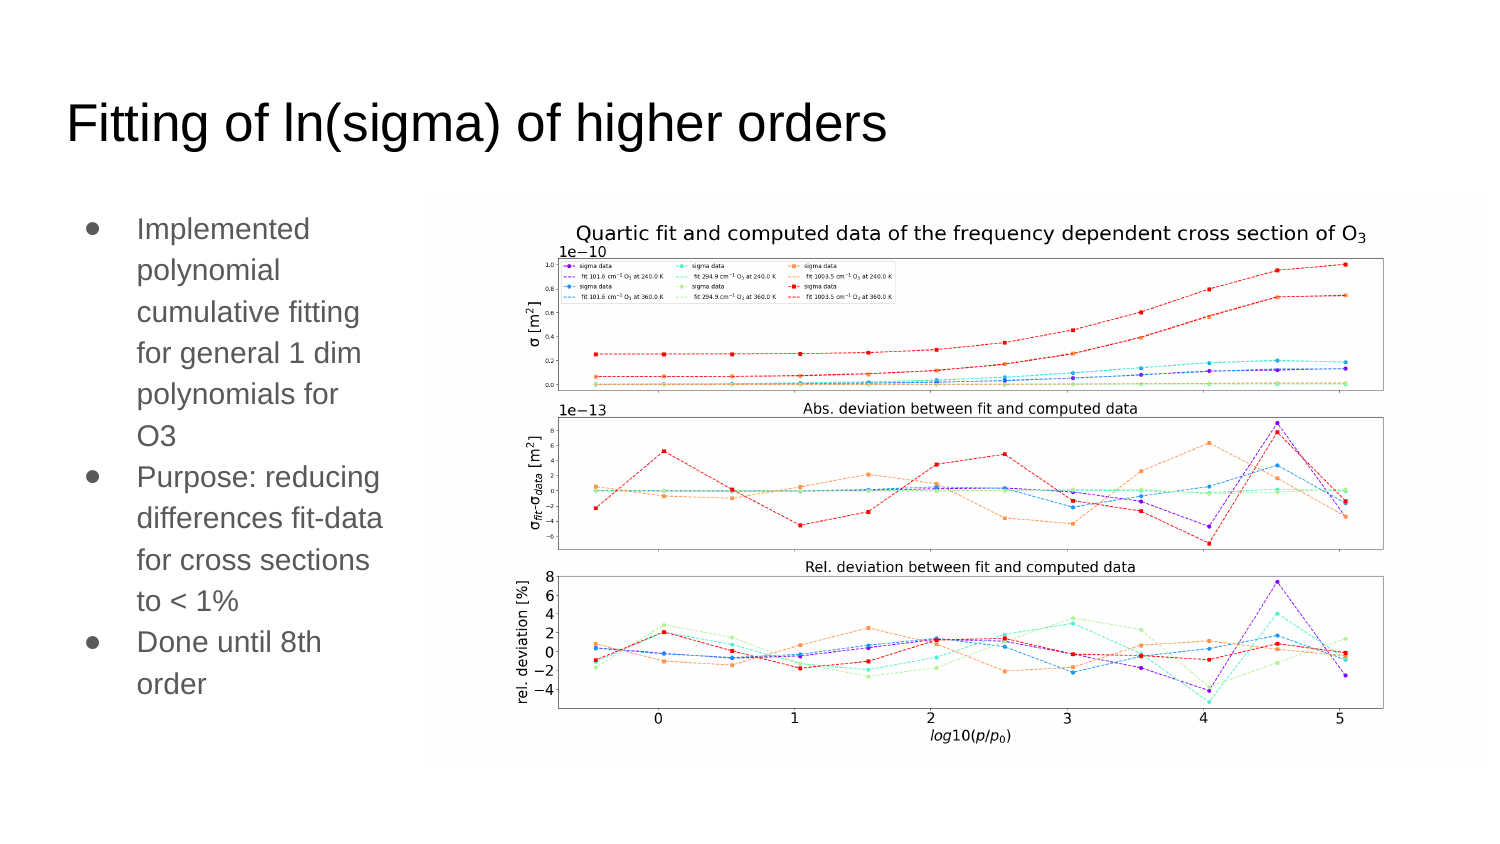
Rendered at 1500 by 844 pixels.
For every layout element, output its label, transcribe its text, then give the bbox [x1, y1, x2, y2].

title Fitting of ln(sigma) of higher orders [51, 72, 1449, 167]
picture [425, 188, 1490, 772]
list Implemented polynomial cumulative fitting for general 1 dim polynomials for O3 Purpose: reducing differences fit-data for cross sections to < 1% Done until 8th order [51, 189, 401, 750]
